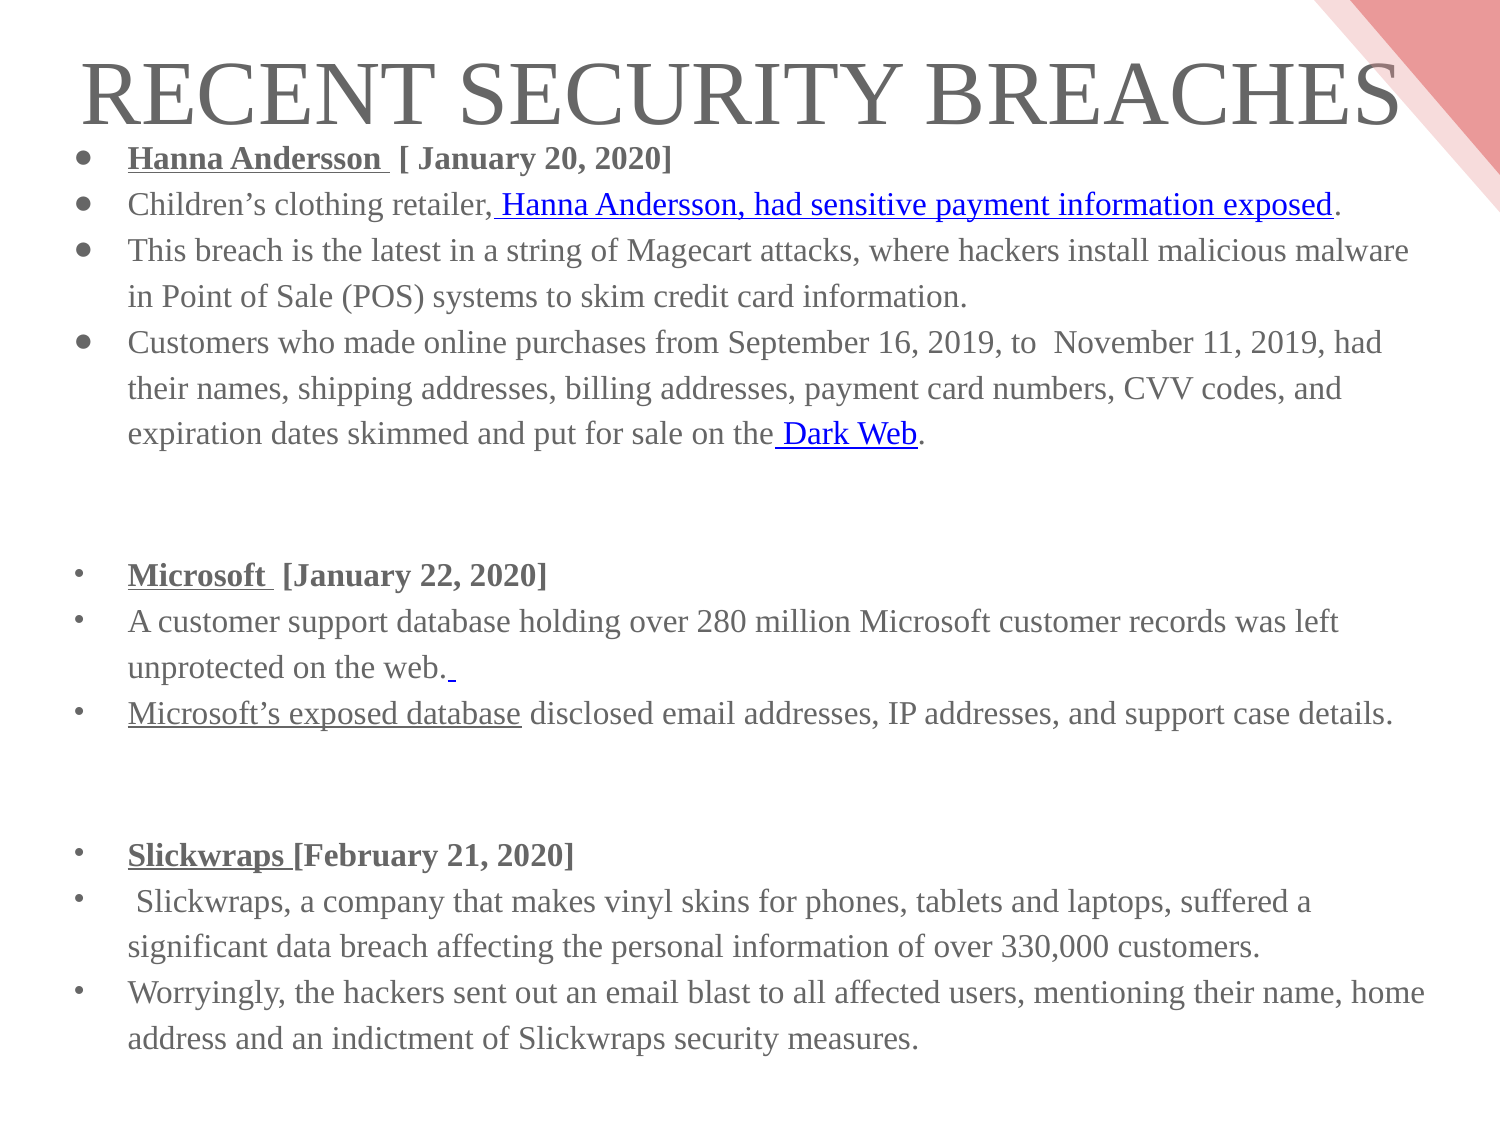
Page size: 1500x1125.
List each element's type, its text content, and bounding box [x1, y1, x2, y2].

text_box [1350, 0, 1500, 175]
list Hanna Andersson [ January 20, 2020] Children’s clothing retailer, Hanna Andersson, had sensitive payment information exposed. This breach is the latest in a string of Magecart attacks, where hackers install malicious malware in Point of Sale (POS) systems to skim credit card information. Customers who made online purchases from September 16, 2019, to November 11, 2019, had their names, shipping addresses, billing addresses, payment card numbers, CVV codes, and expiration dates skimmed and put for sale on the Dark Web. Microsoft [January 22, 2020] A customer support database holding over 280 million Microsoft customer records was left unprotected on the web. Microsoft’s exposed database disclosed email addresses, IP addresses, and support case details. Slickwraps [February 21, 2020] Slickwraps, a company that makes vinyl skins for phones, tablets and laptops, suffered a significant data breach affecting the personal information of over 330,000 customers. Worryingly, the hackers sent out an email blast to all affected users, mentioning their name, home address and an indictment of Slickwraps security measures. [37, 122, 1448, 1087]
text_box [1314, 0, 1500, 213]
title RECENT SECURITY BREACHES [60, 28, 1419, 122]
